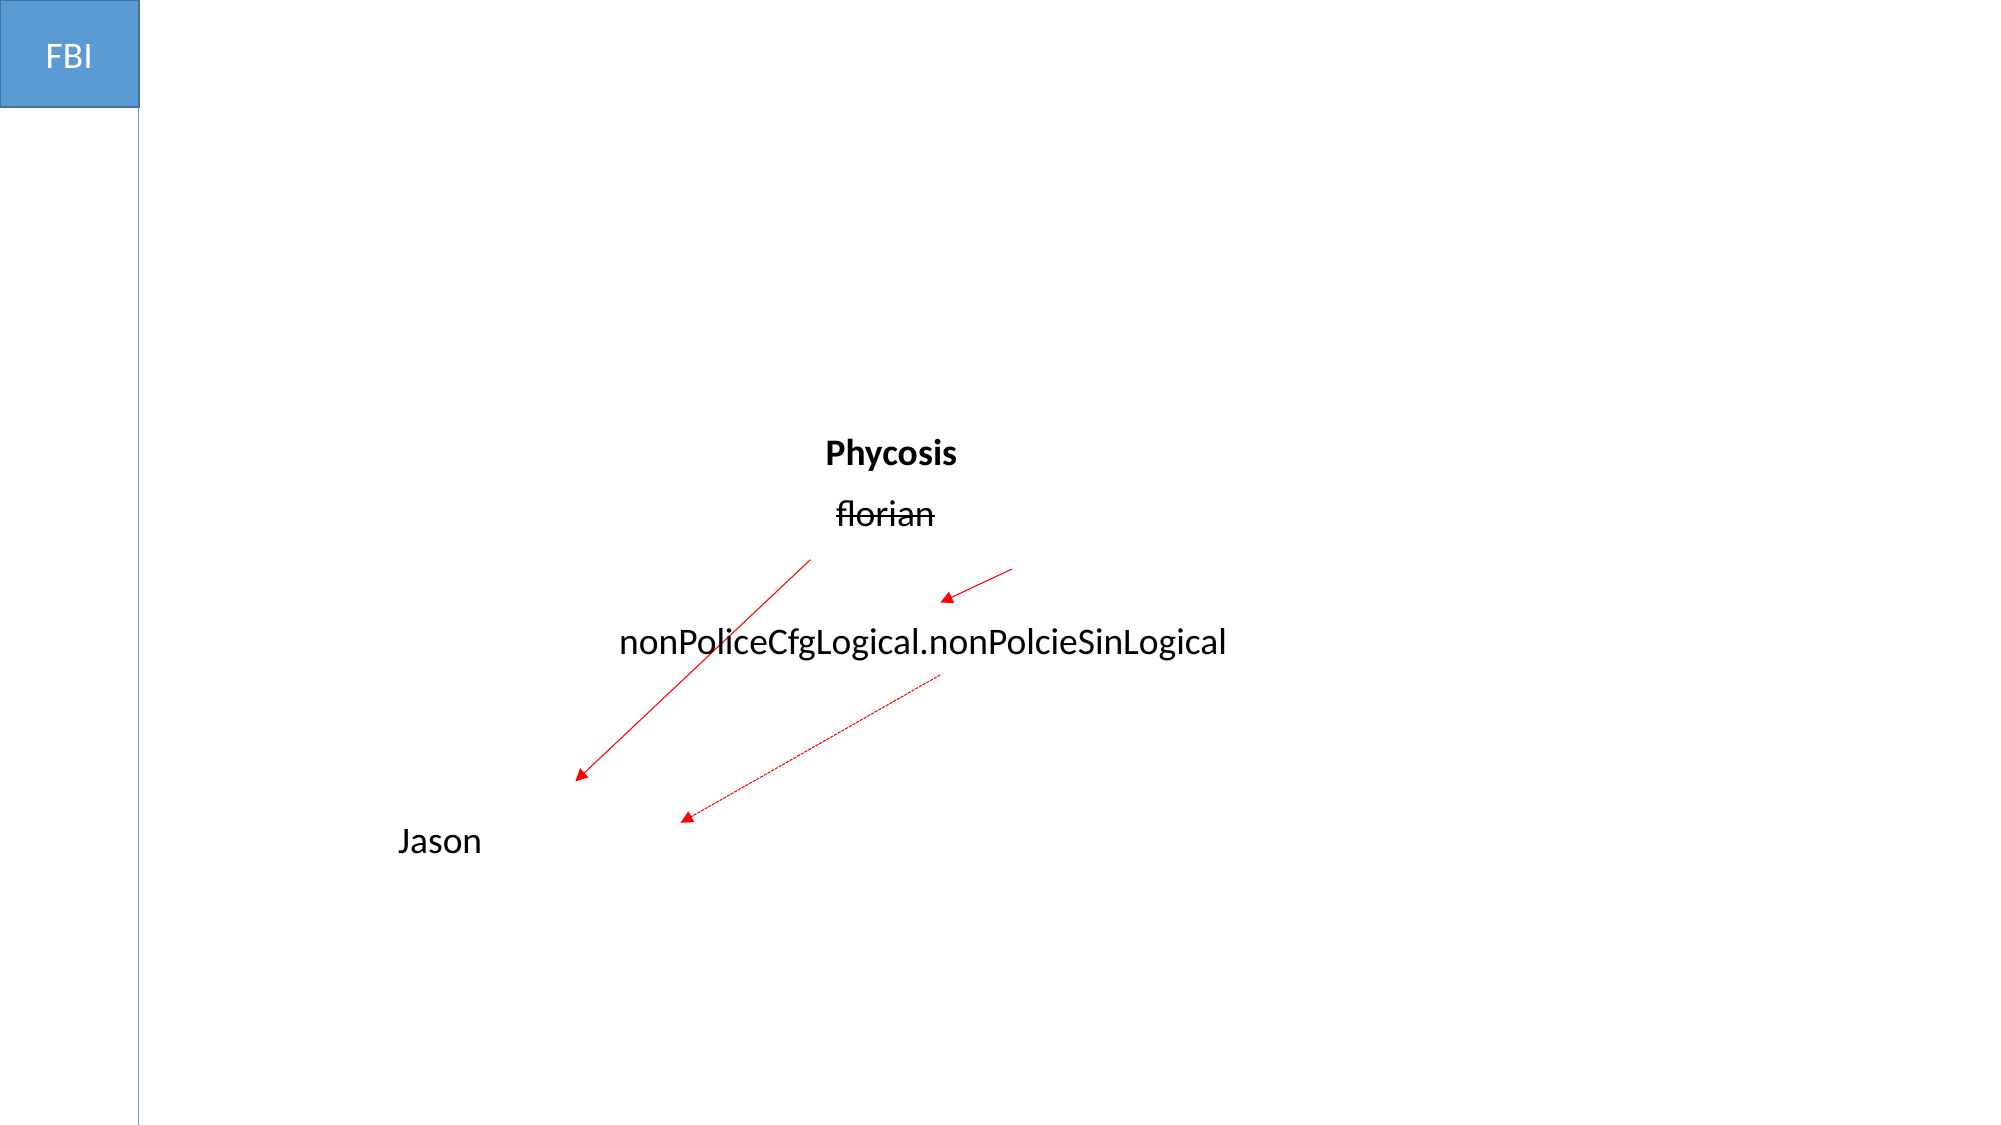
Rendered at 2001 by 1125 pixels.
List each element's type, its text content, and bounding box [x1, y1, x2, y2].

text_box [940, 569, 1012, 603]
text_box Jason [383, 808, 498, 868]
text_box florian [821, 481, 950, 542]
text_box nonPoliceCfgLogical.nonPolcieSinLogical [811, 609, 1243, 670]
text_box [575, 559, 811, 782]
text_box FBI [0, 0, 140, 108]
text_box Phycosis [810, 420, 973, 481]
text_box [680, 674, 941, 823]
